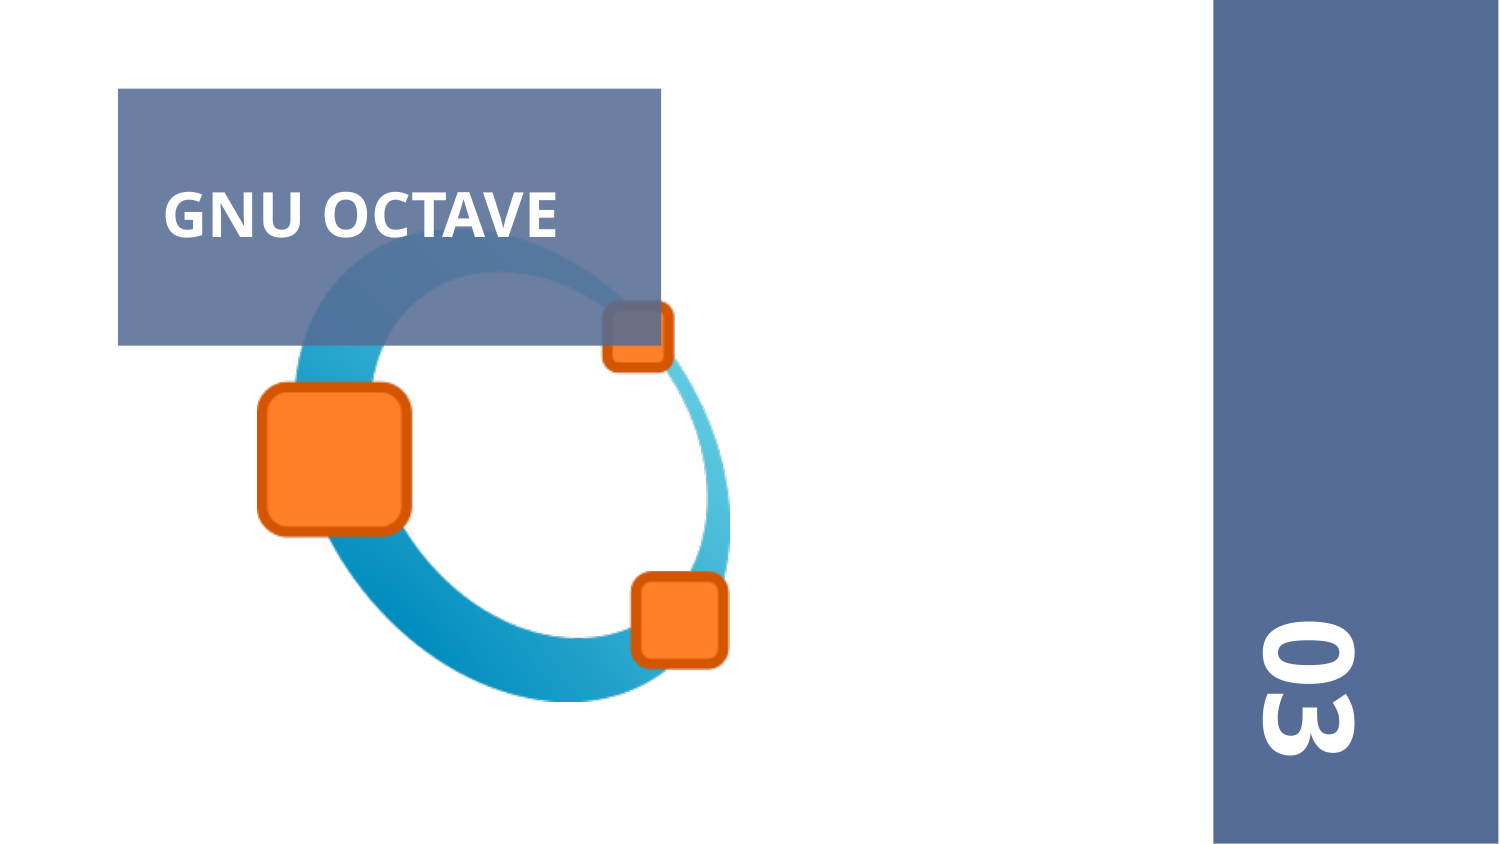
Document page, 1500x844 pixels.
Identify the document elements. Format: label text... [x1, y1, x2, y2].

title GNU OCTAVE [147, 169, 710, 265]
picture [257, 229, 730, 702]
text_box [118, 88, 662, 346]
text_box [1213, 0, 1499, 844]
title 03 [1266, 490, 1362, 776]
